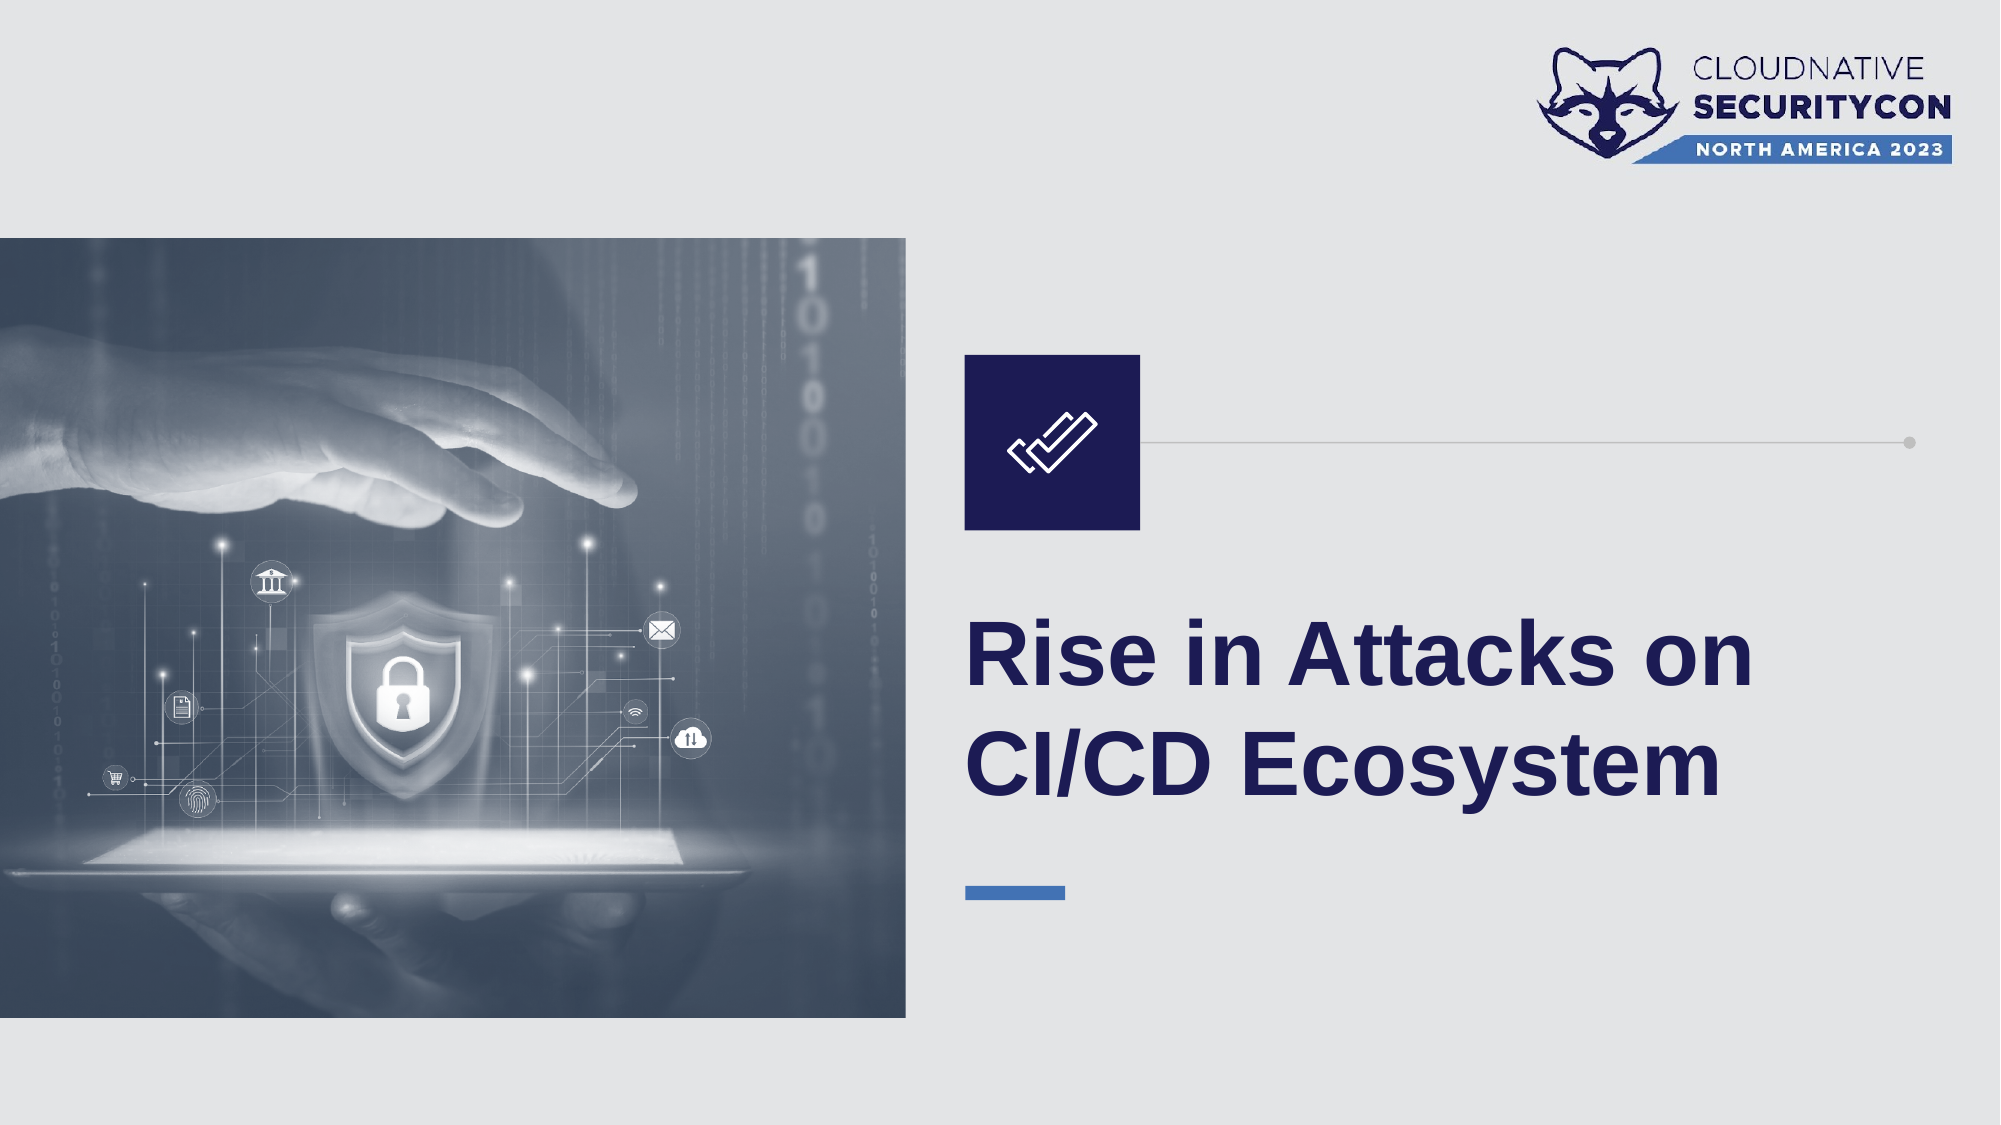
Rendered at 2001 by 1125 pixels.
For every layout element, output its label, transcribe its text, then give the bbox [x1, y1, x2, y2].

text_box Rise in Attacks on CI/CD Ecosystem [964, 594, 1910, 815]
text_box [1006, 411, 1098, 474]
text_box [965, 885, 1066, 901]
text_box [964, 354, 1141, 531]
picture [0, 0, 2000, 1125]
